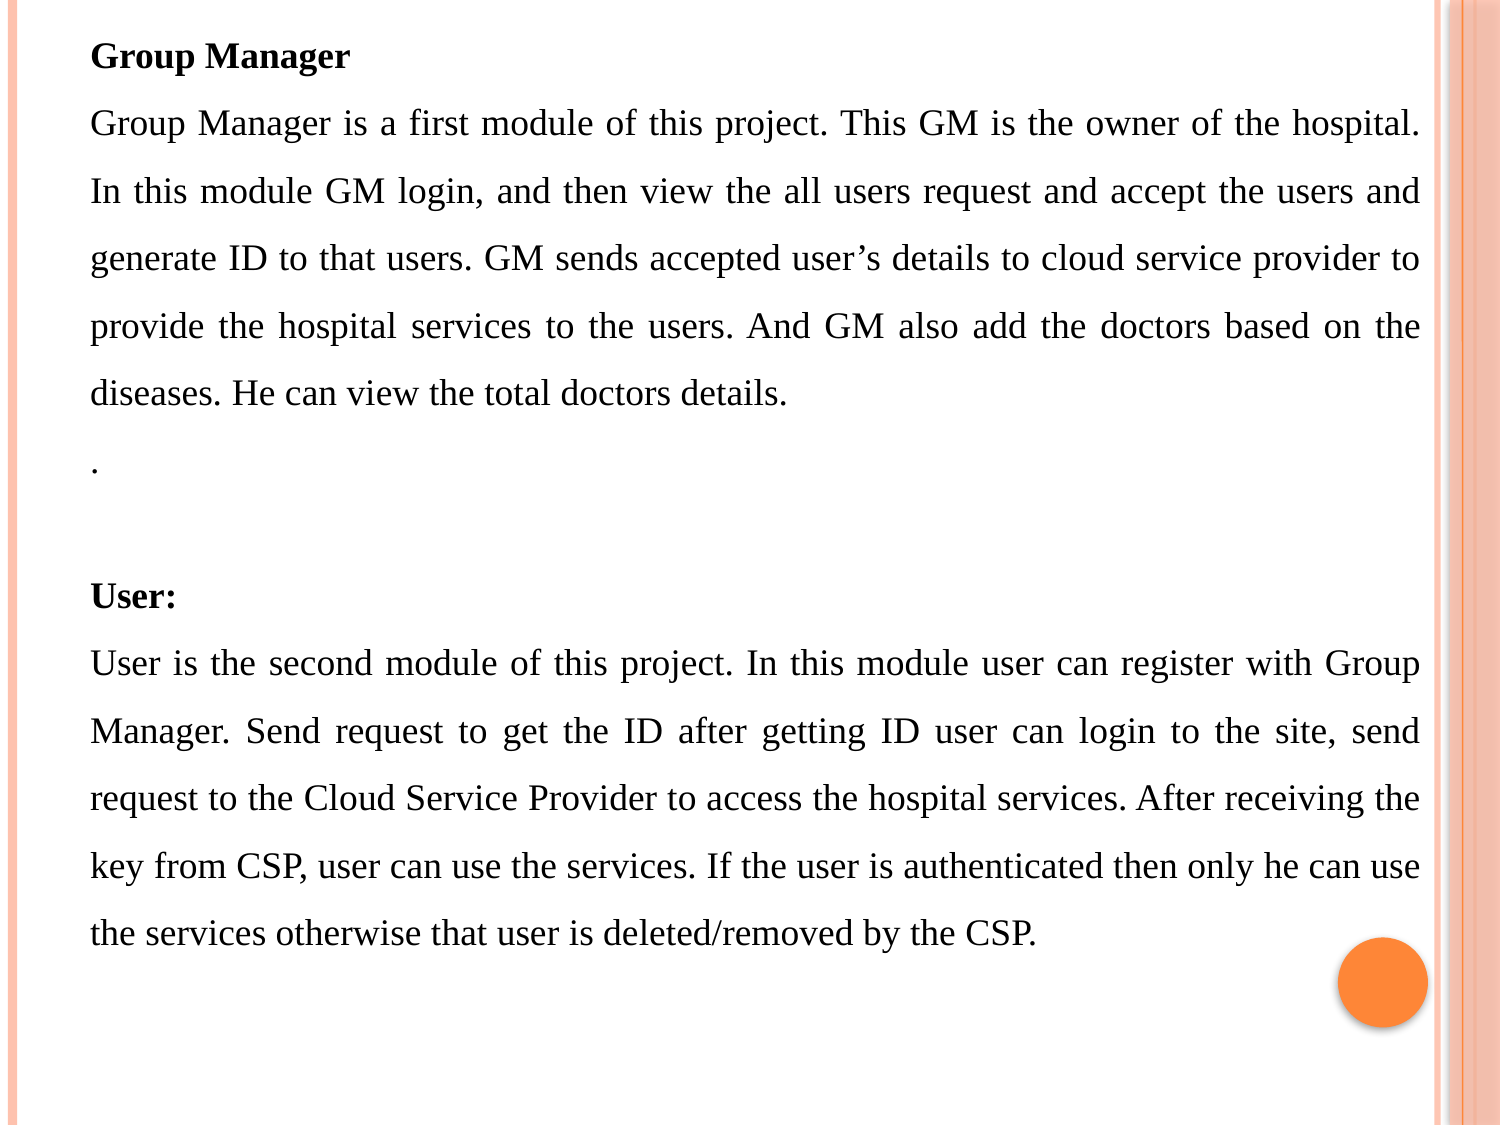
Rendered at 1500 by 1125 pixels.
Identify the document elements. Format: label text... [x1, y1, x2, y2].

text_box Group Manager Group Manager is a first module of this project. This GM is the owner of the hospital. In this module GM login, and then view the all users request and accept the users and generate ID to that users. GM sends accepted user’s details to cloud service provider to provide the hospital services to the users. And GM also add the doctors based on the diseases. He can view the total doctors details. . User: User is the second module of this project. In this module user can register with Group Manager. Send request to get the ID after getting ID user can login to the site, send request to the Cloud Service Provider to access the hospital services. After receiving the key from CSP, user can use the services. If the user is authenticated then only he can use the services otherwise that user is deleted/removed by the CSP. [74, 0, 1438, 961]
